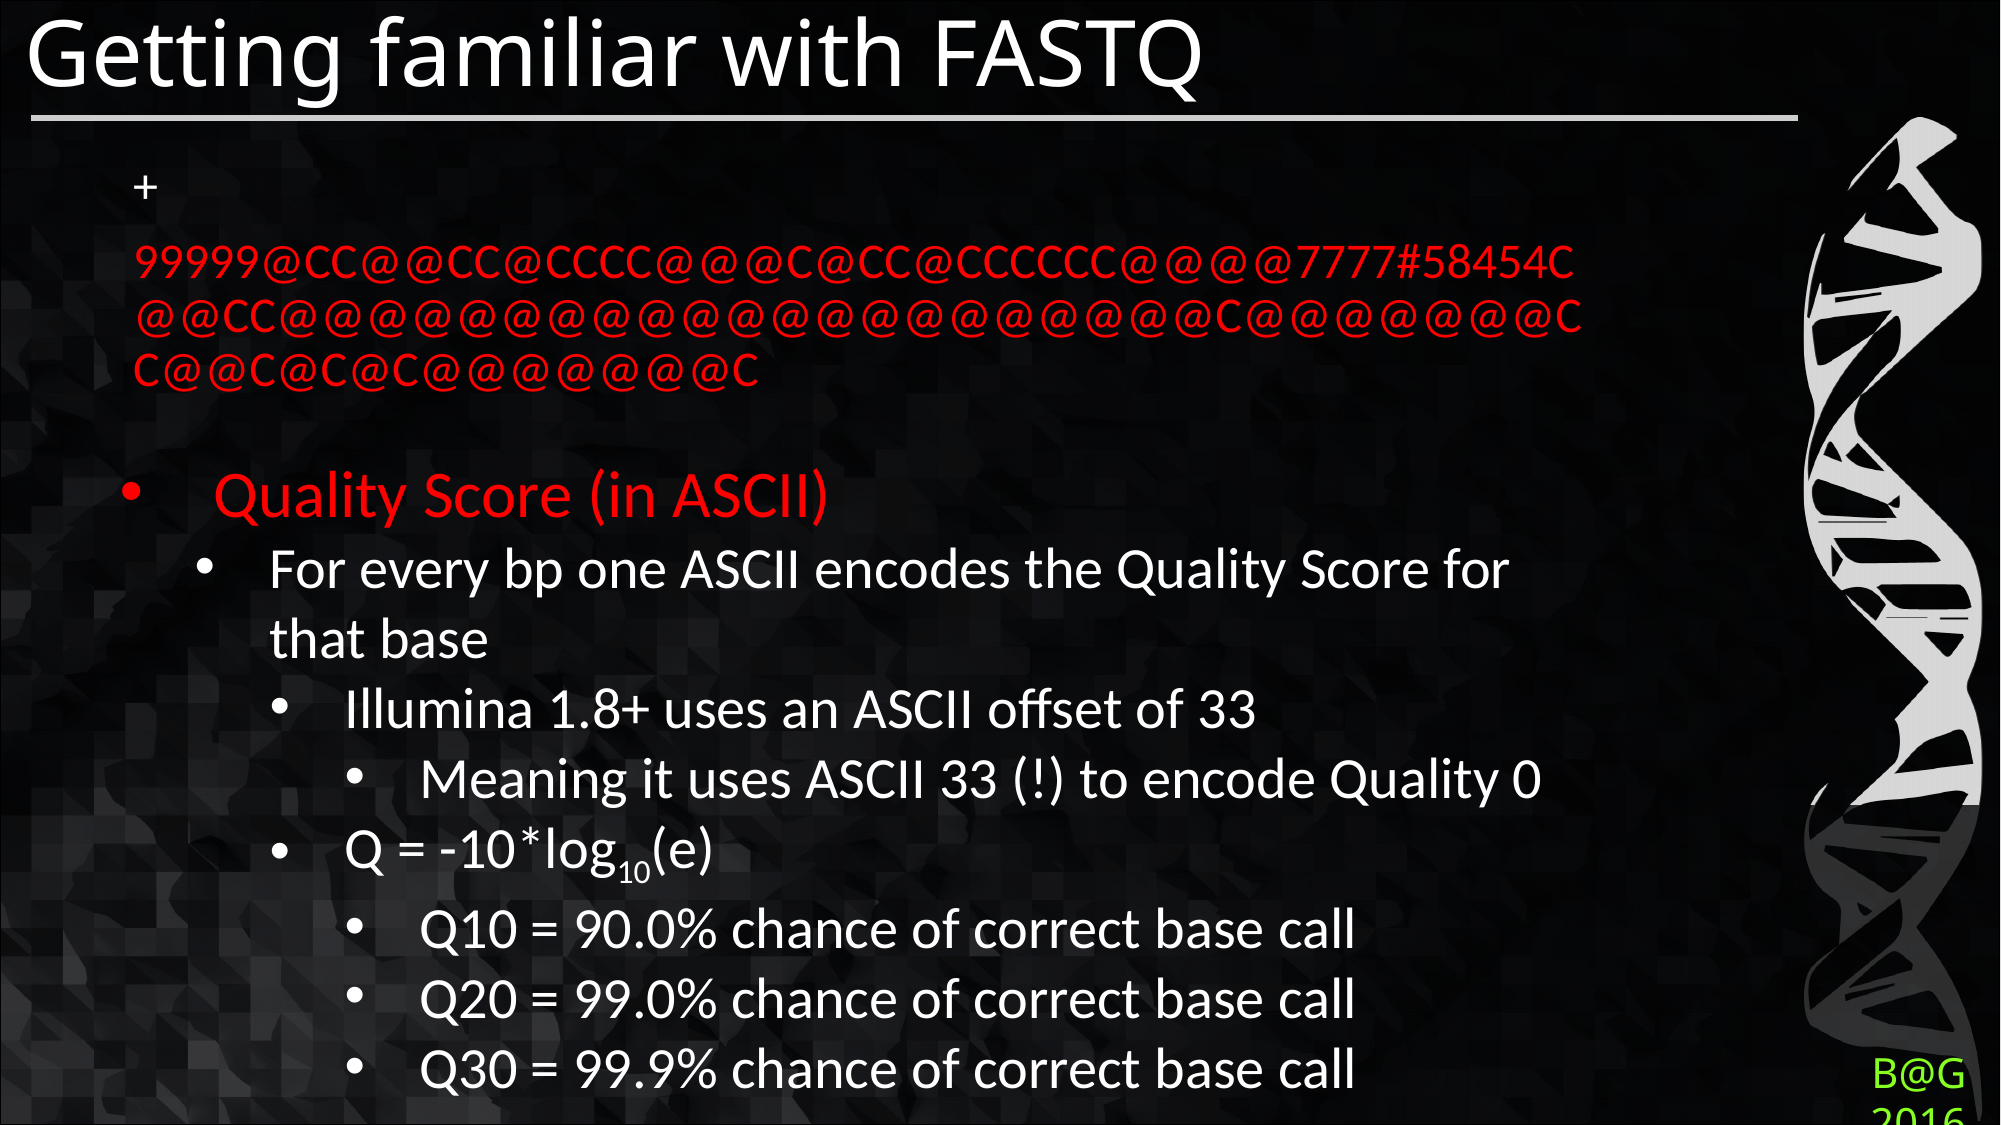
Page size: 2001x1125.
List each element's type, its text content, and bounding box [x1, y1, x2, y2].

list + 99999@CC@@CC@CCCC@@@C@CC@CCCCCC@@@@7777#58454C@@CC@@@@@@@@@@@@@@@@@@@@@C@@@@@@@CC@@C@C@C@@@@@@@C [118, 153, 1619, 625]
text_box B@G 2016 [1777, 1069, 1970, 1125]
picture [1, 1, 1999, 1124]
title Getting familiar with FASTQ [9, 0, 1655, 218]
text_box Quality Score (in ASCII) For every bp one ASCII encodes the Quality Score for that base Illumina 1.8+ uses an ASCII offset of 33 Meaning it uses ASCII 33 (!) to encode Quality 0 Q = -10*log10(e) Q10 = 90.0% chance of correct base call Q20 = 99.0% chance of correct base call Q30 = 99.9% chance of correct base call [104, 442, 1605, 1108]
